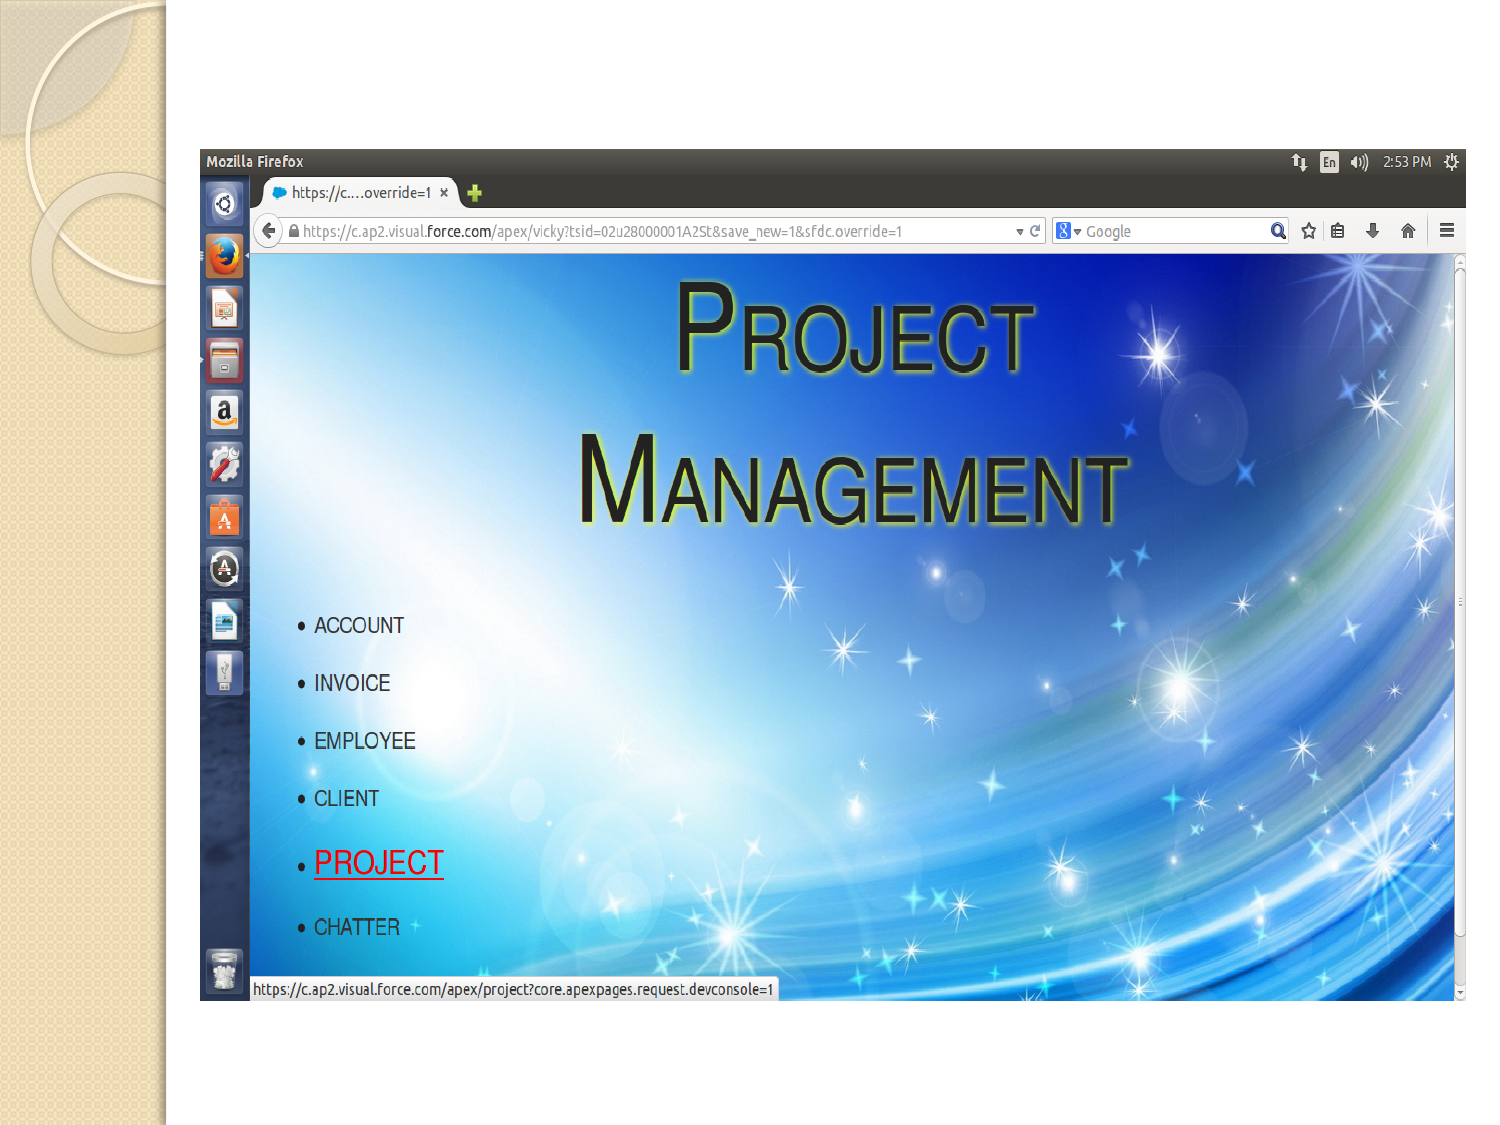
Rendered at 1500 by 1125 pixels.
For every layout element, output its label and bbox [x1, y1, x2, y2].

list [199, 149, 1466, 1002]
